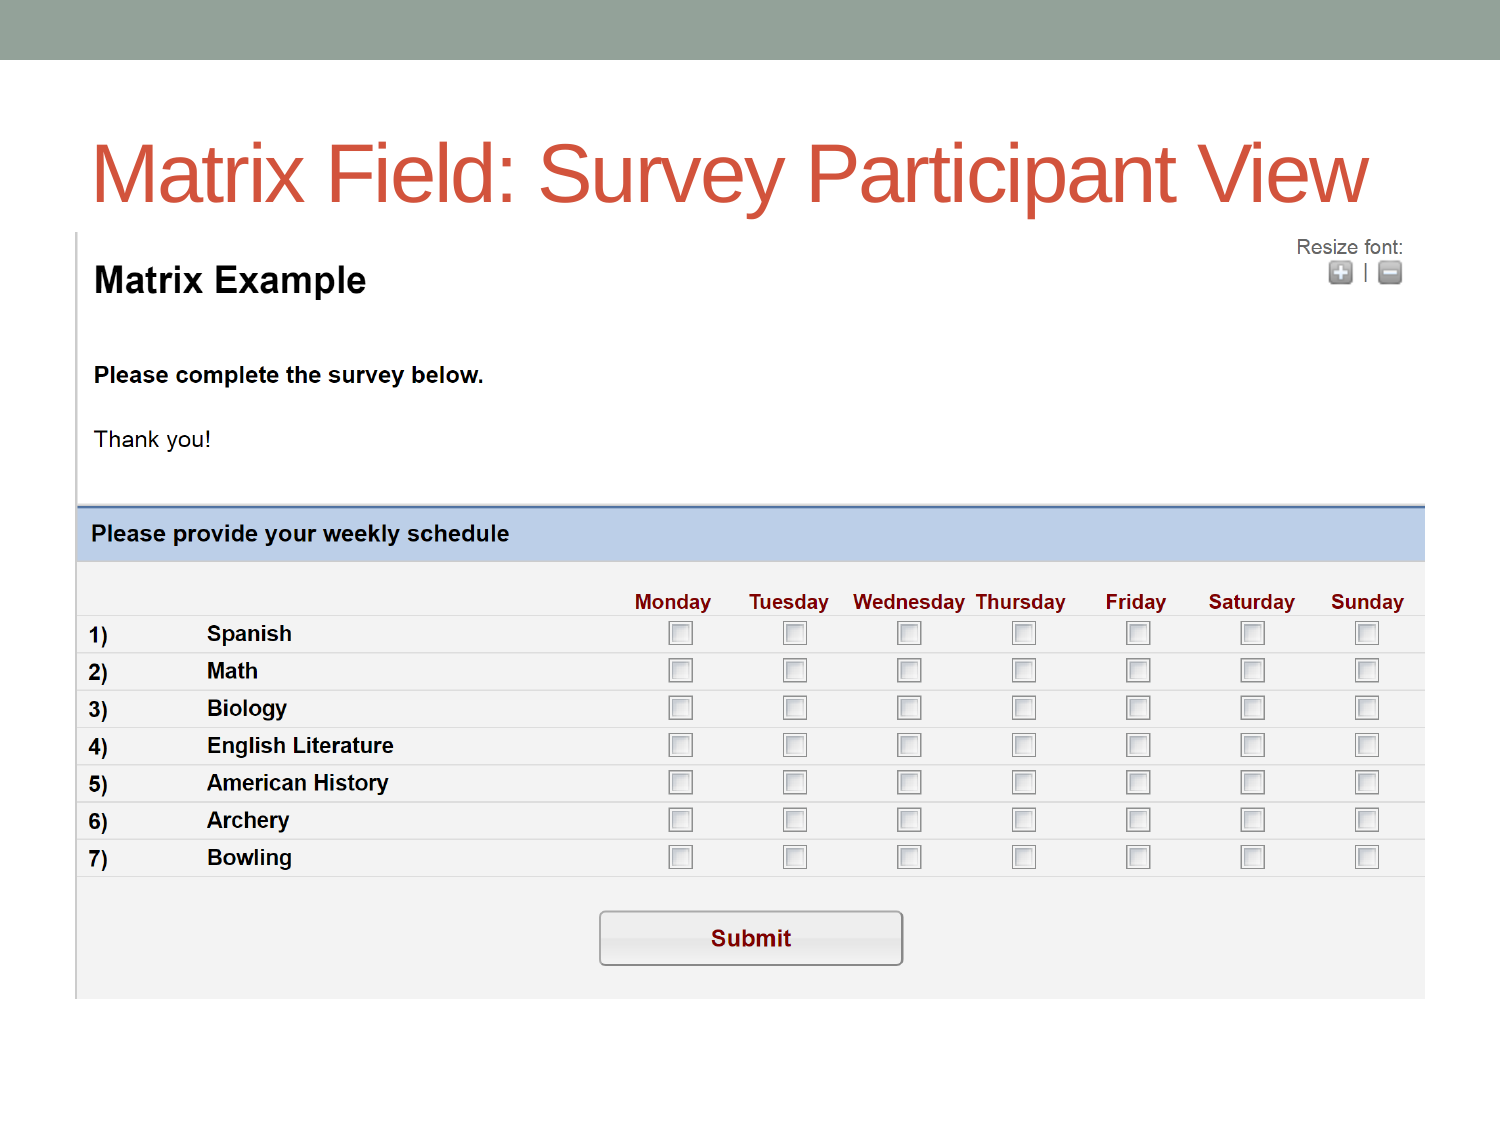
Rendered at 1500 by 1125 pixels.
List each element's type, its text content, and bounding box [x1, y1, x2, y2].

title Matrix Field: Survey Participant View [75, 87, 1425, 230]
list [74, 232, 1426, 999]
